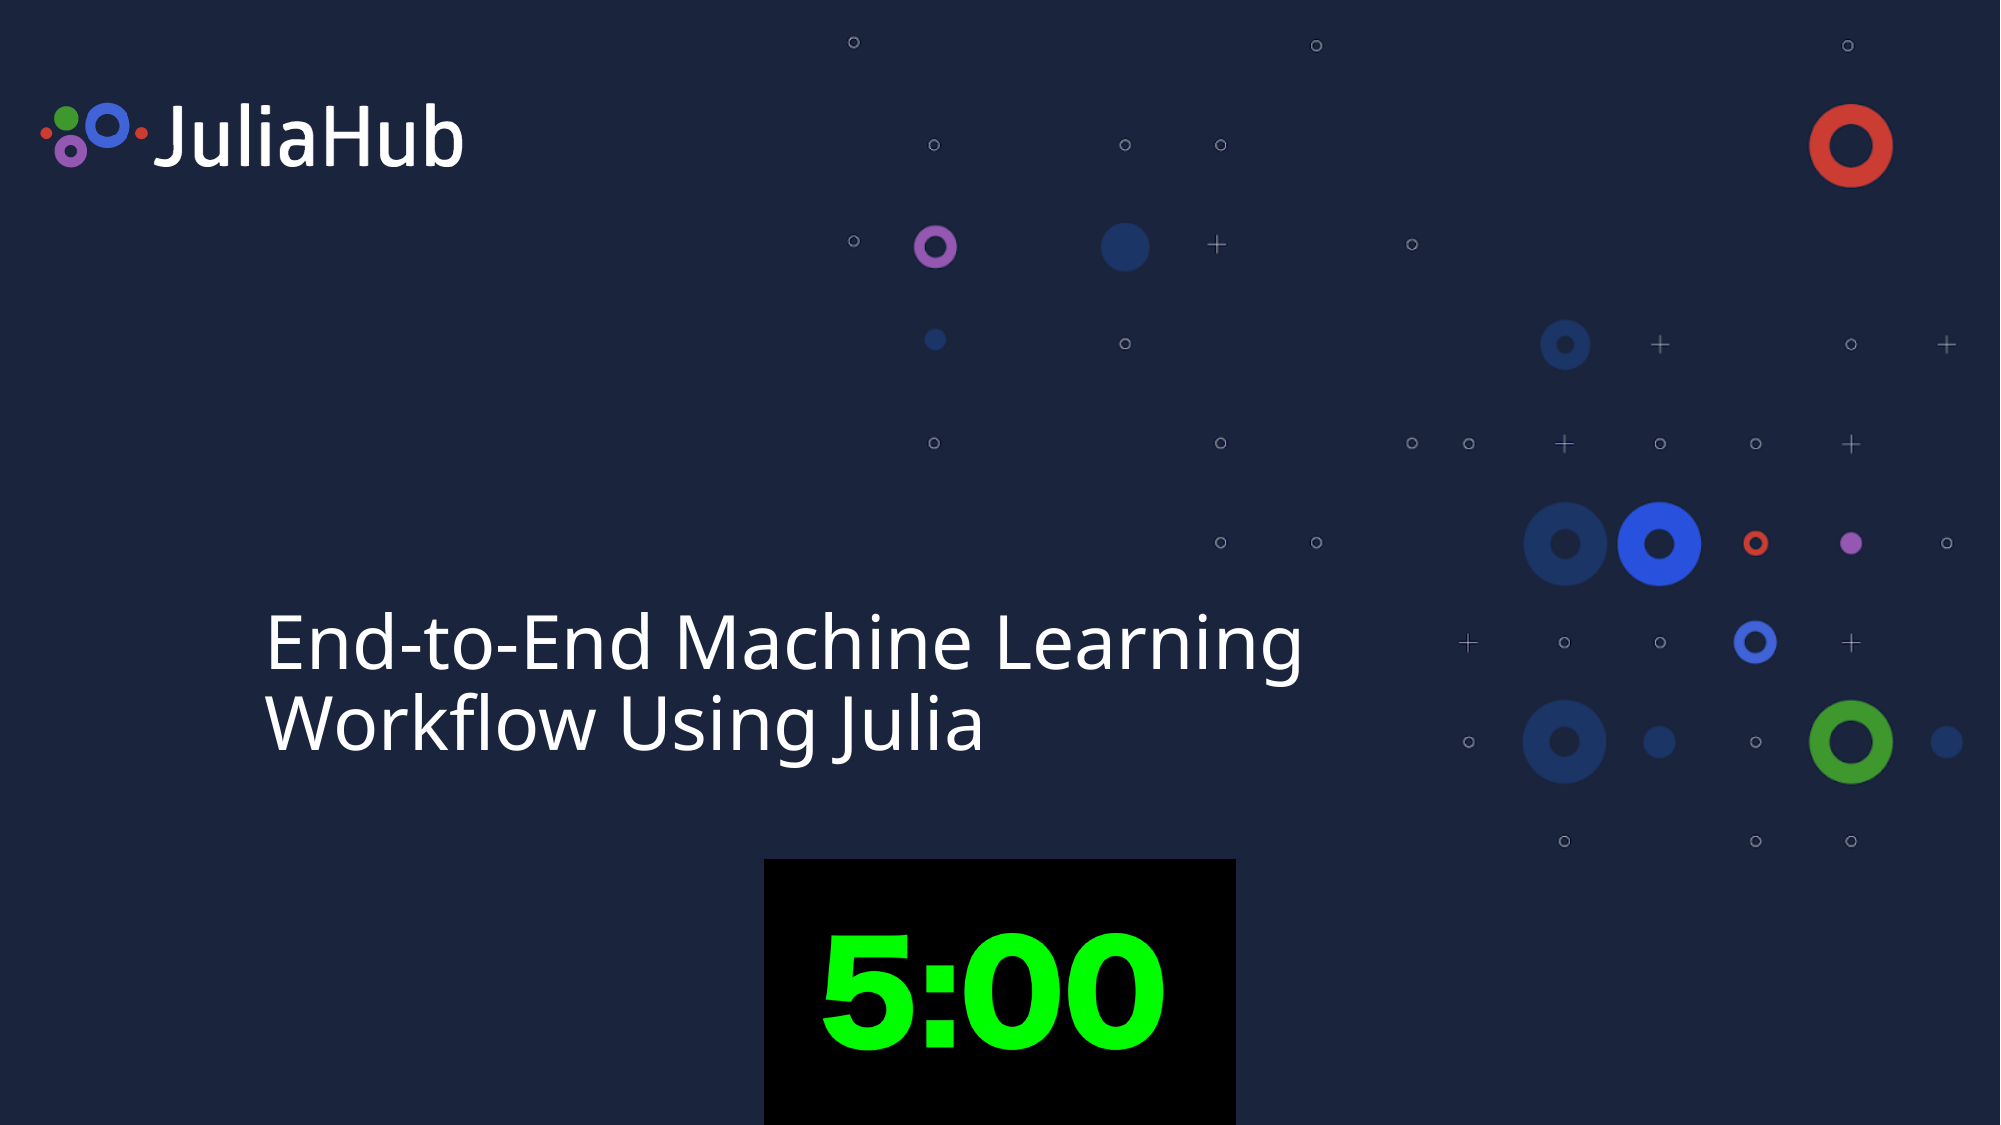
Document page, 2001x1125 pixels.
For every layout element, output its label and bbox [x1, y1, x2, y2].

text_box [763, 858, 1237, 1125]
picture [0, 0, 2000, 1125]
